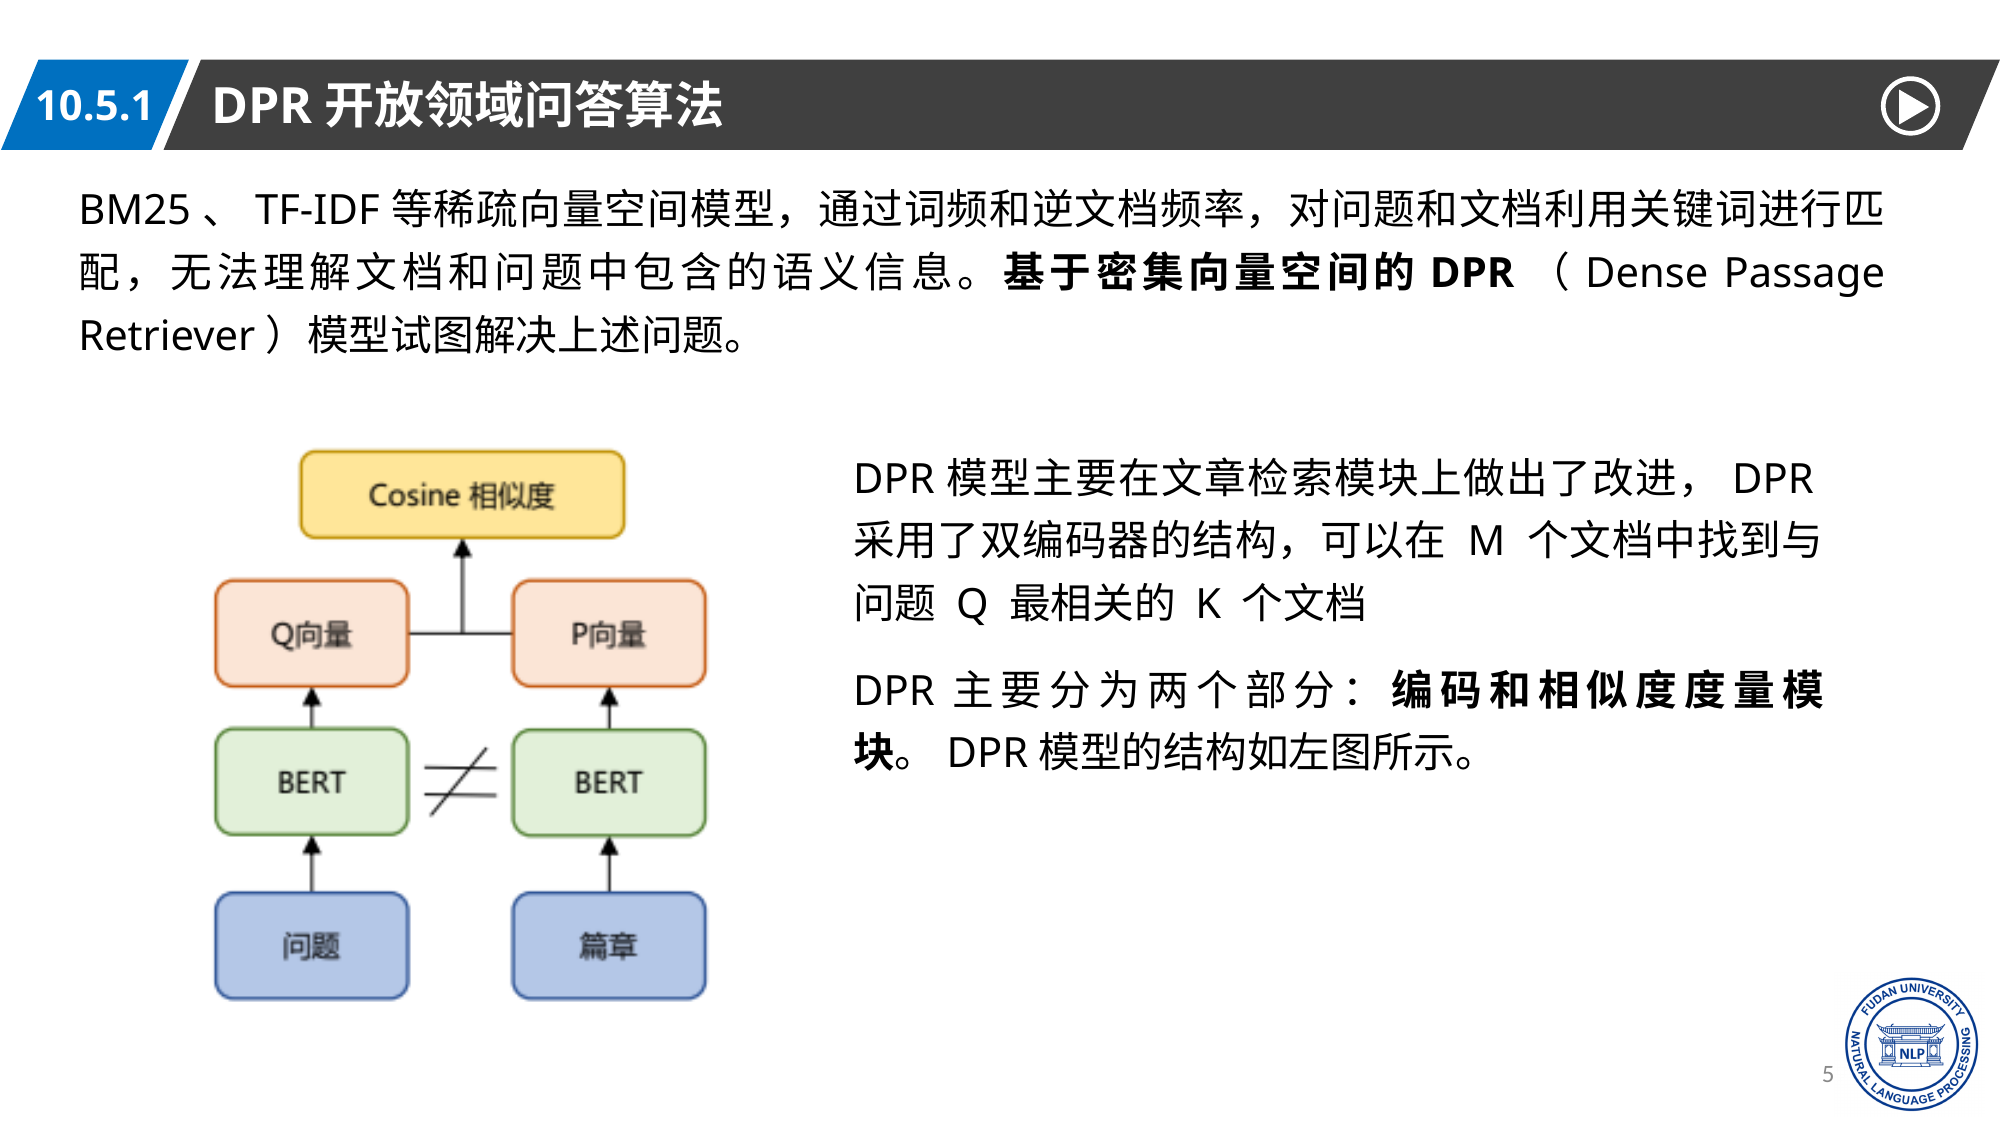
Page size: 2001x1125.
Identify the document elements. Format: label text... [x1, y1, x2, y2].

text_box [33, 59, 189, 89]
picture [196, 444, 717, 1003]
text_box DPR模型主要在文章检索模块上做出了改进，DPR采用了双编码器的结构，可以在 M 个文档中找到与问题 Q 最相关的 K 个文档 DPR主要分为两个部分：编码和相似度度量模块。DPR模型的结构如左图所示。 [838, 431, 1839, 784]
text_box 10.5.1 [13, 71, 177, 136]
slide_number 59 [1412, 1042, 1863, 1103]
text_box [1, 121, 158, 150]
text_box DPR开放领域问答算法 [196, 66, 740, 142]
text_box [1883, 78, 1939, 134]
text_box [163, 59, 2000, 150]
picture [1834, 972, 1985, 1117]
text_box BM25、TF-IDF等稀疏向量空间模型，通过词频和逆文档频率，对问题和文档利用关键词进行匹配，无法理解文档和问题中包含的语义信息。基于密集向量空间的DPR（Dense Passage Retriever）模型试图解决上述问题。 [63, 163, 1900, 366]
